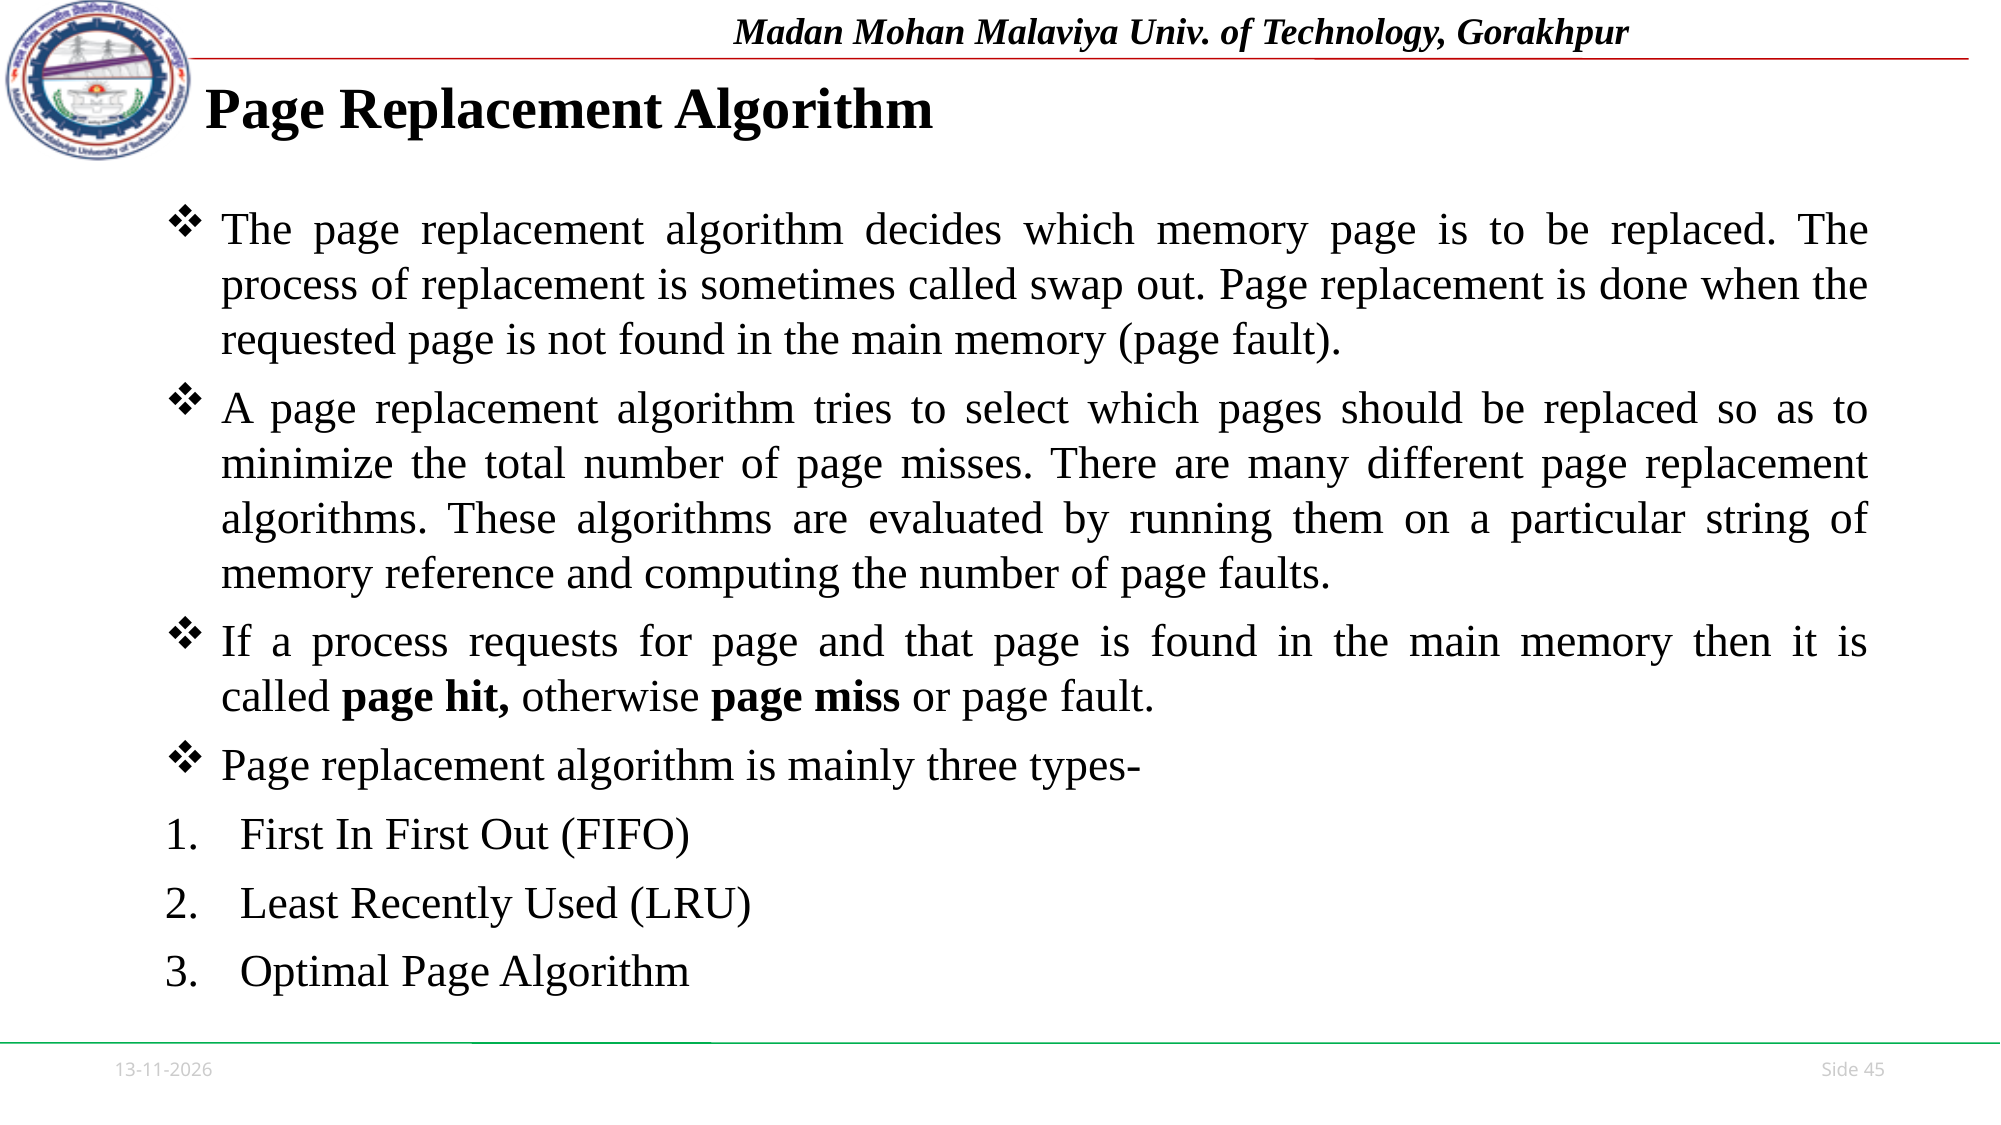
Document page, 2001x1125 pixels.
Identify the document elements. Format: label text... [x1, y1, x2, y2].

title Page Replacement Algorithm [191, 63, 1503, 155]
list The page replacement algorithm decides which memory page is to be replaced. The process of replacement is sometimes called swap out. Page replacement is done when the requested page is not found in the main memory (page fault). A page replacement algorithm tries to select which pages should be replaced so as to minimize the total number of page misses. There are many different page replacement algorithms. These algorithms are evaluated by running them on a particular string of memory reference and computing the number of page faults. If a process requests for page and that page is found in the main memory then it is called page hit, otherwise page miss or page fault. Page replacement algorithm is mainly three types- First In First Out (FIFO) Least Recently Used (LRU) Optimal Page Algorithm [150, 191, 1885, 1035]
picture [0, 0, 197, 166]
